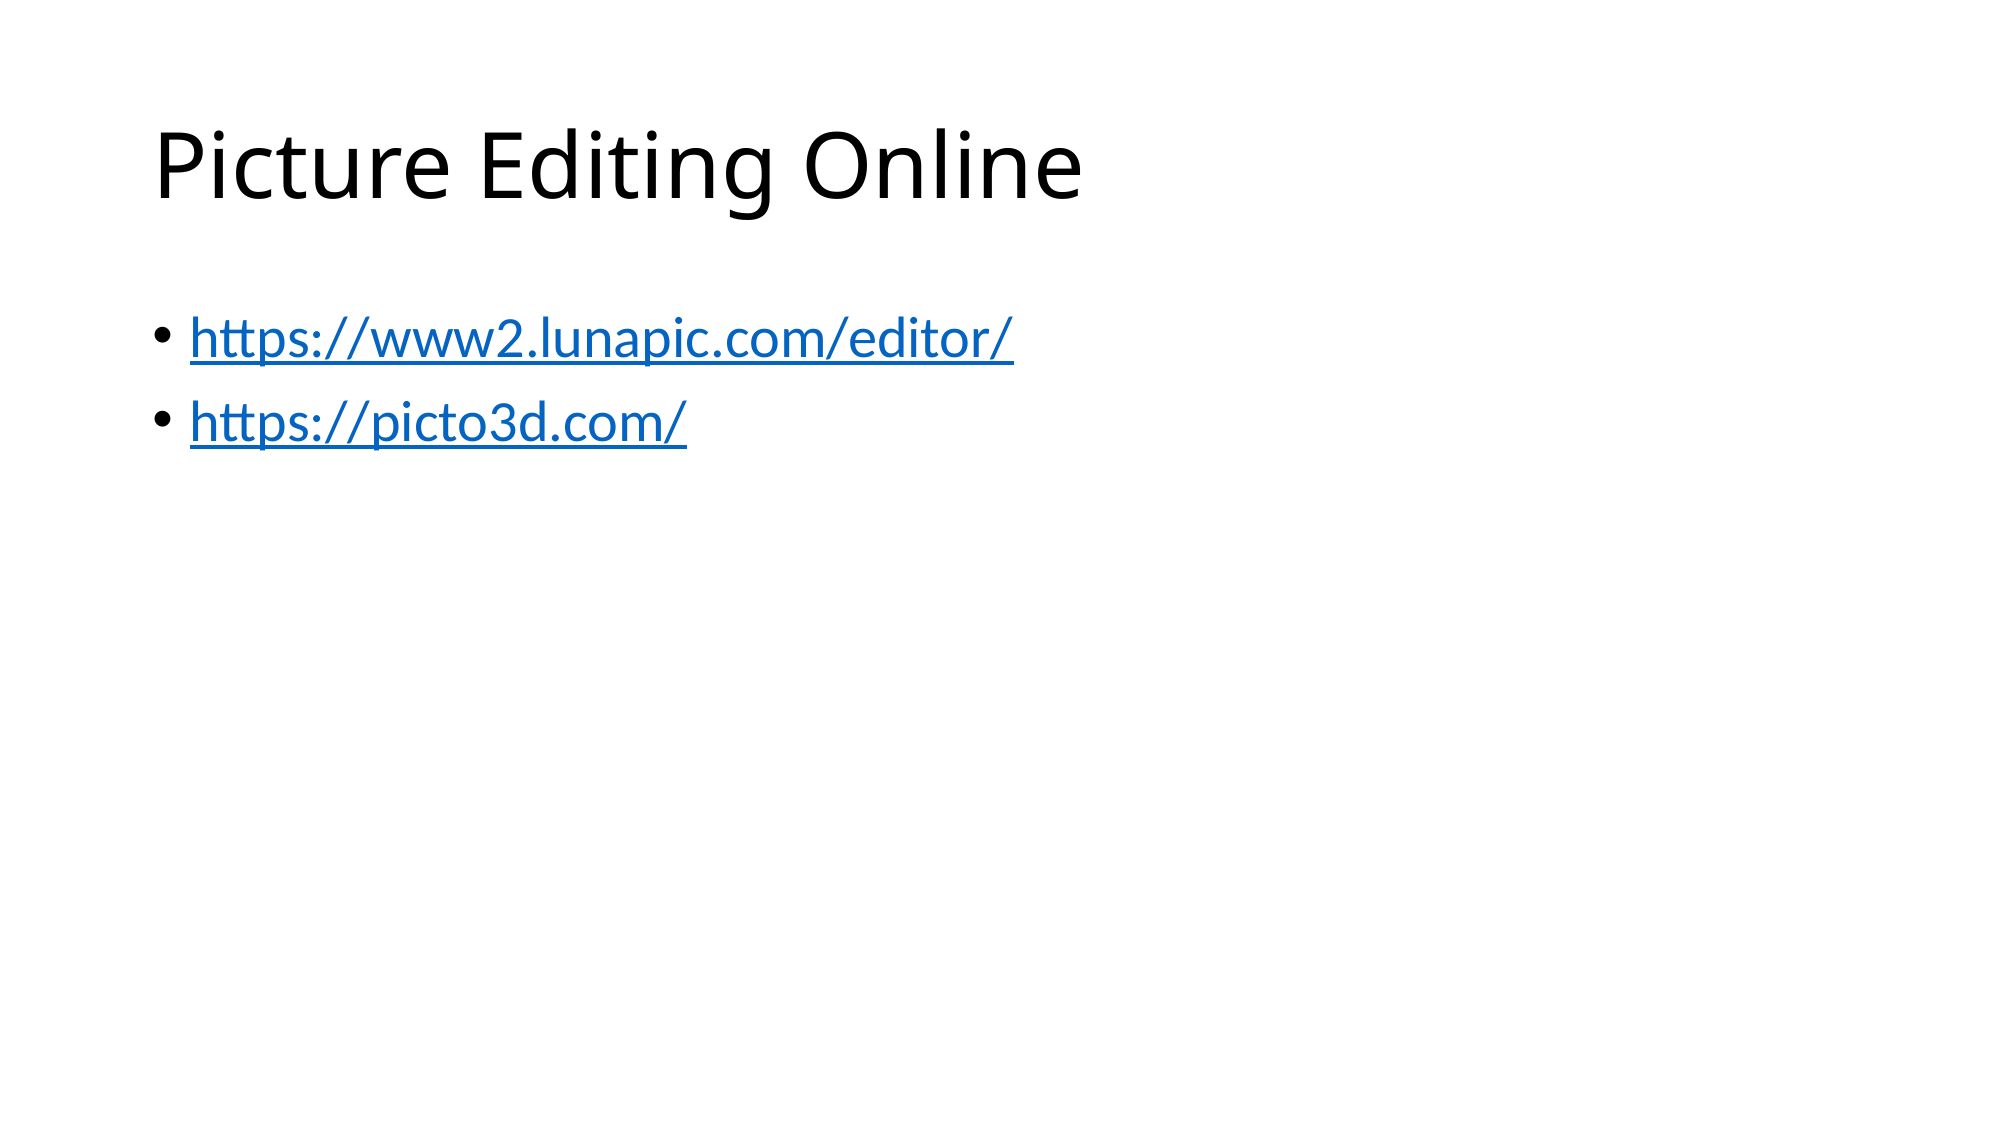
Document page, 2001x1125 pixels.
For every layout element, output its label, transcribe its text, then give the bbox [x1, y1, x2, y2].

list https://www2.lunapic.com/editor/ https://picto3d.com/ [137, 299, 1863, 1014]
title Picture Editing Online [137, 59, 1863, 278]
